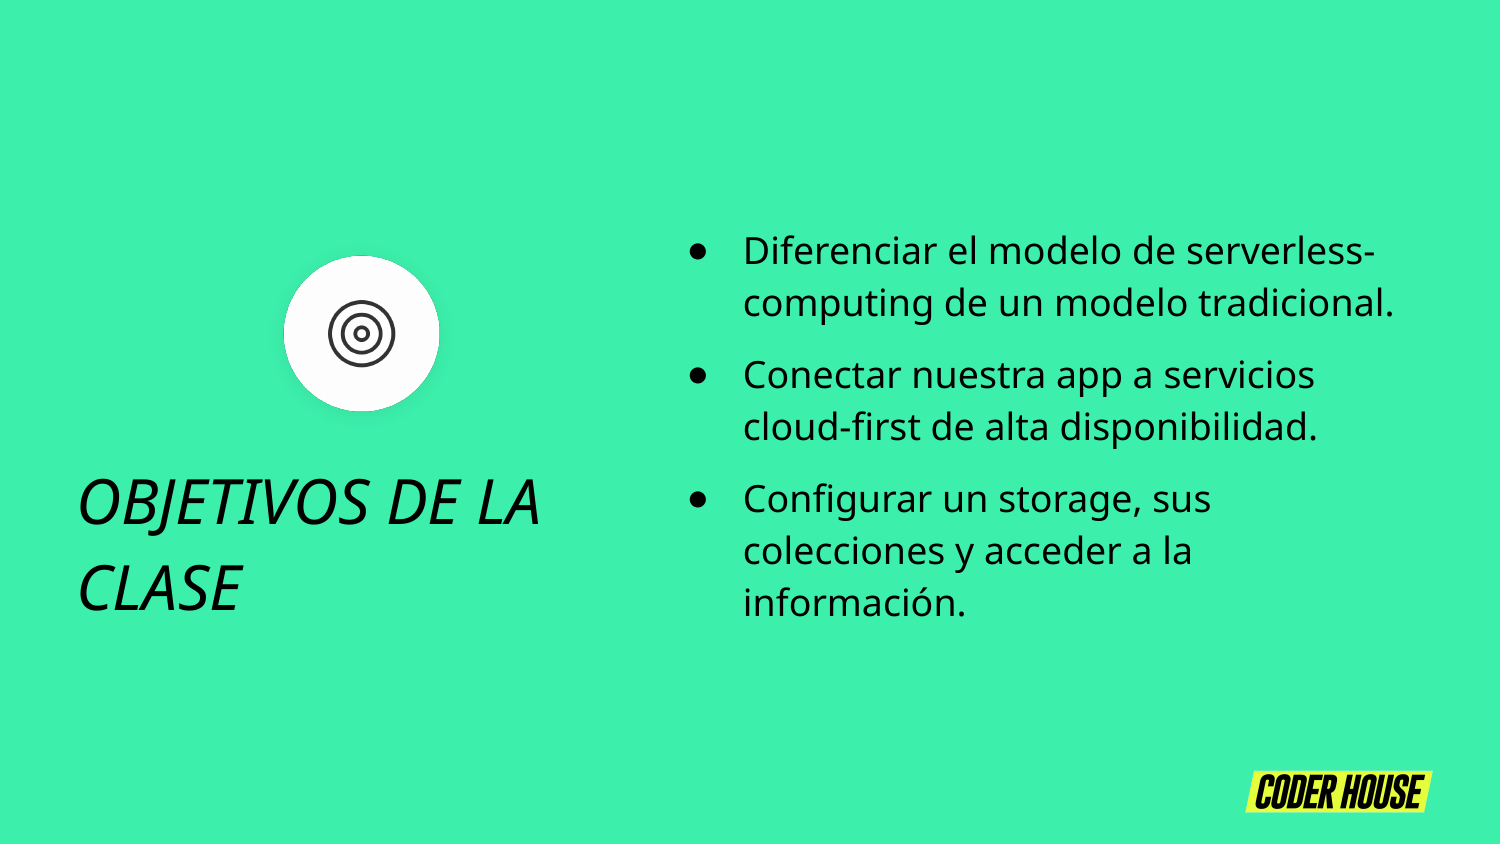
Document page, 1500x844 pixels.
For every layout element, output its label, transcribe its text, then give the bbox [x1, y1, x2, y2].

picture [264, 235, 460, 431]
text_box Diferenciar el modelo de serverless-computing de un modelo tradicional. Conectar nuestra app a servicios cloud-first de alta disponibilidad. Configurar un storage, sus colecciones y acceder a la información. [652, 186, 1412, 658]
picture [1241, 764, 1437, 819]
text_box OBJETIVOS DE LA CLASE [61, 435, 658, 598]
